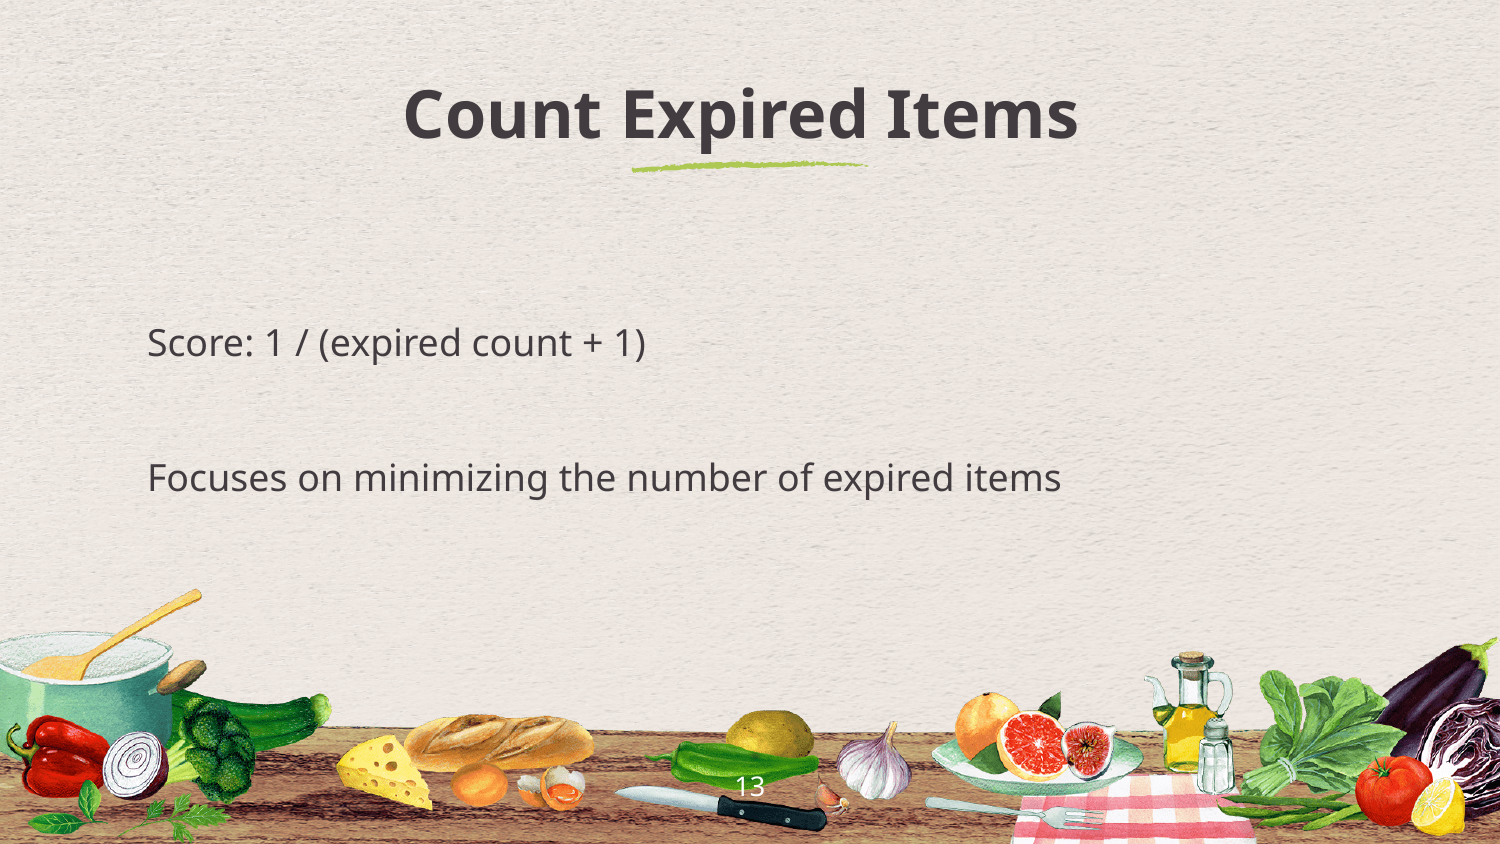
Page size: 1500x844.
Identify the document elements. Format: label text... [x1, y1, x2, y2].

list Score: 1 / (expired count + 1) Focuses on minimizing the number of expired items [132, 118, 1278, 609]
slide_number 13 [705, 732, 795, 844]
title Count Expired Items [177, 87, 1323, 153]
picture [0, 0, 1500, 844]
